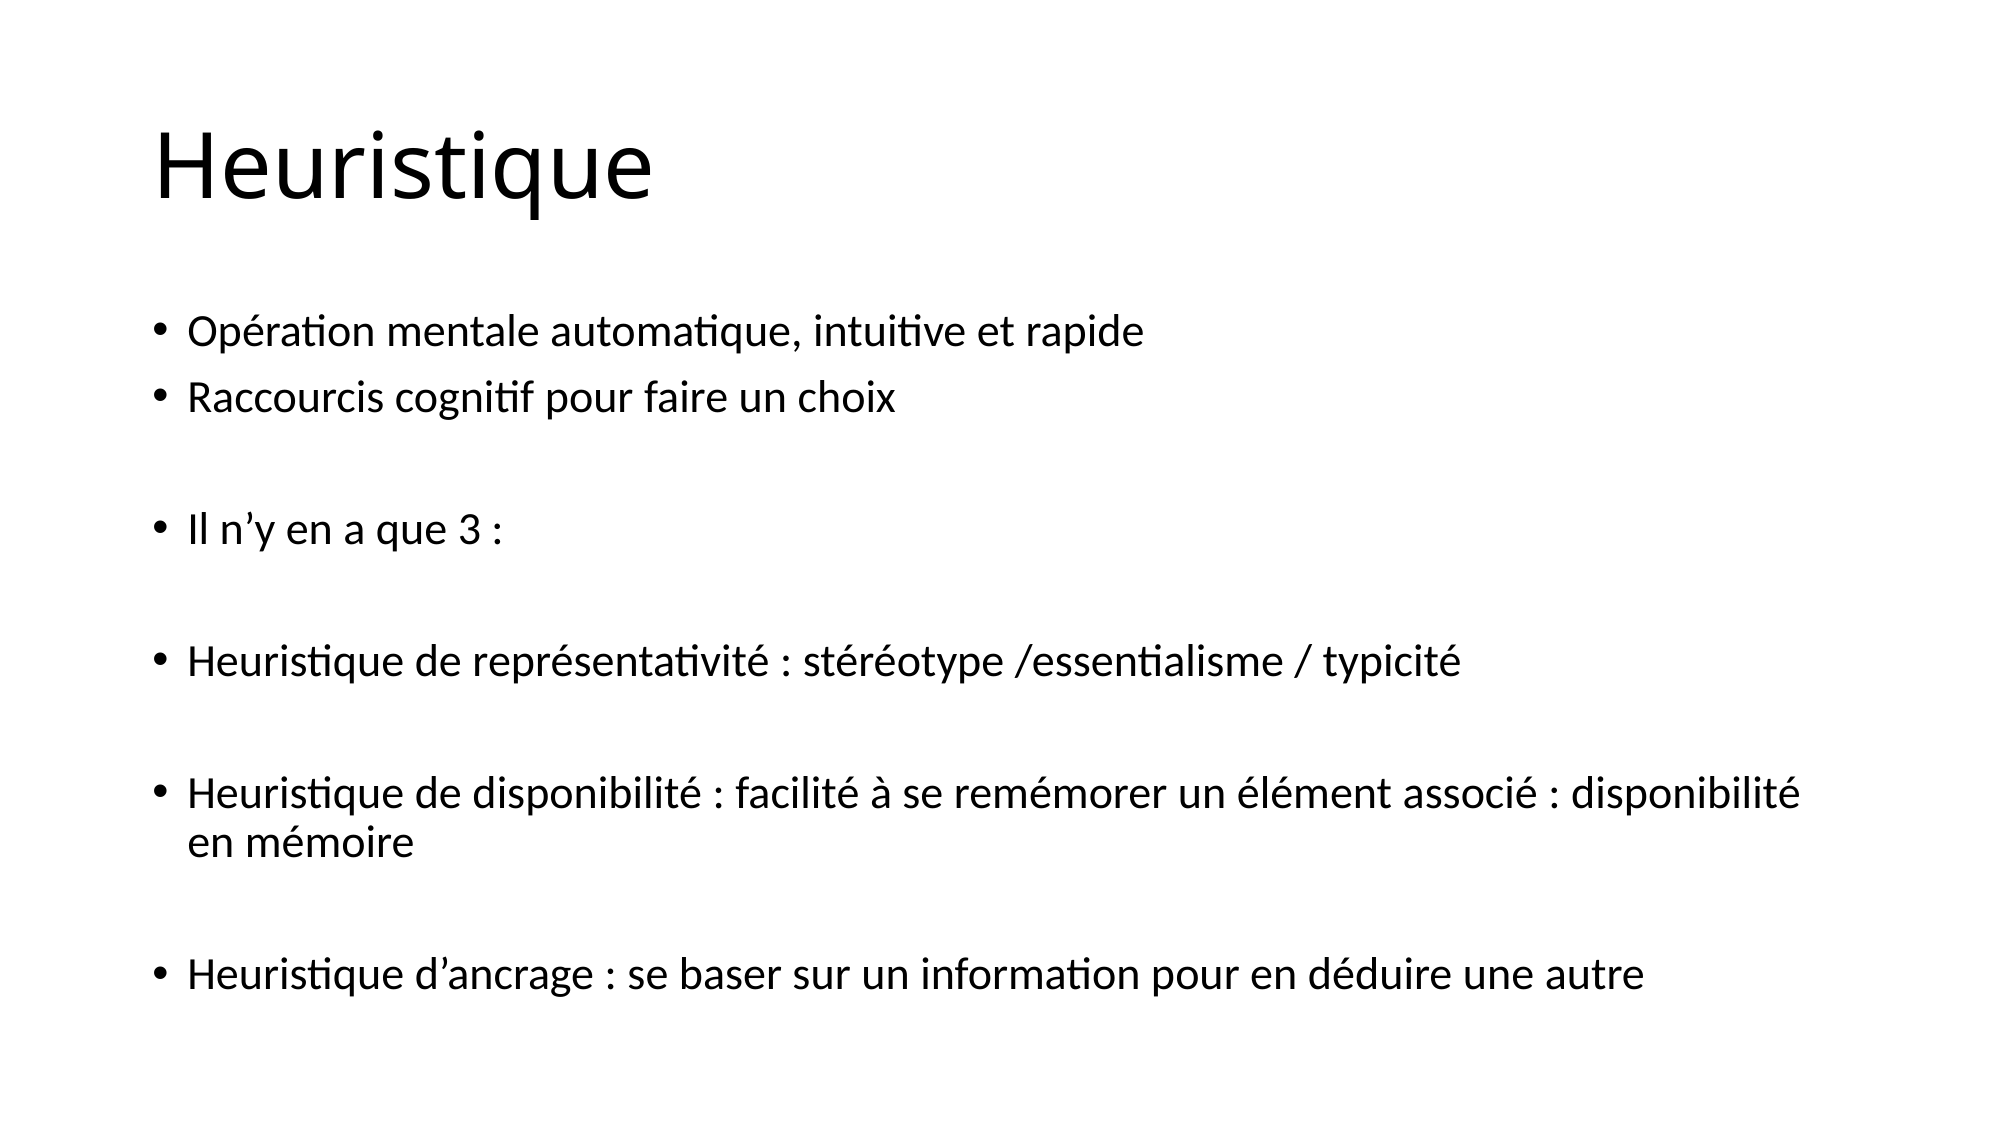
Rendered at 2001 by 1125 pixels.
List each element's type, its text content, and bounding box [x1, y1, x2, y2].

list Opération mentale automatique, intuitive et rapide Raccourcis cognitif pour faire un choix Il n’y en a que 3 : Heuristique de représentativité : stéréotype /essentialisme / typicité Heuristique de disponibilité : facilité à se remémorer un élément associé : disponibilité en mémoire Heuristique d’ancrage : se baser sur un information pour en déduire une autre [137, 299, 1863, 1014]
title Heuristique [137, 59, 1863, 278]
